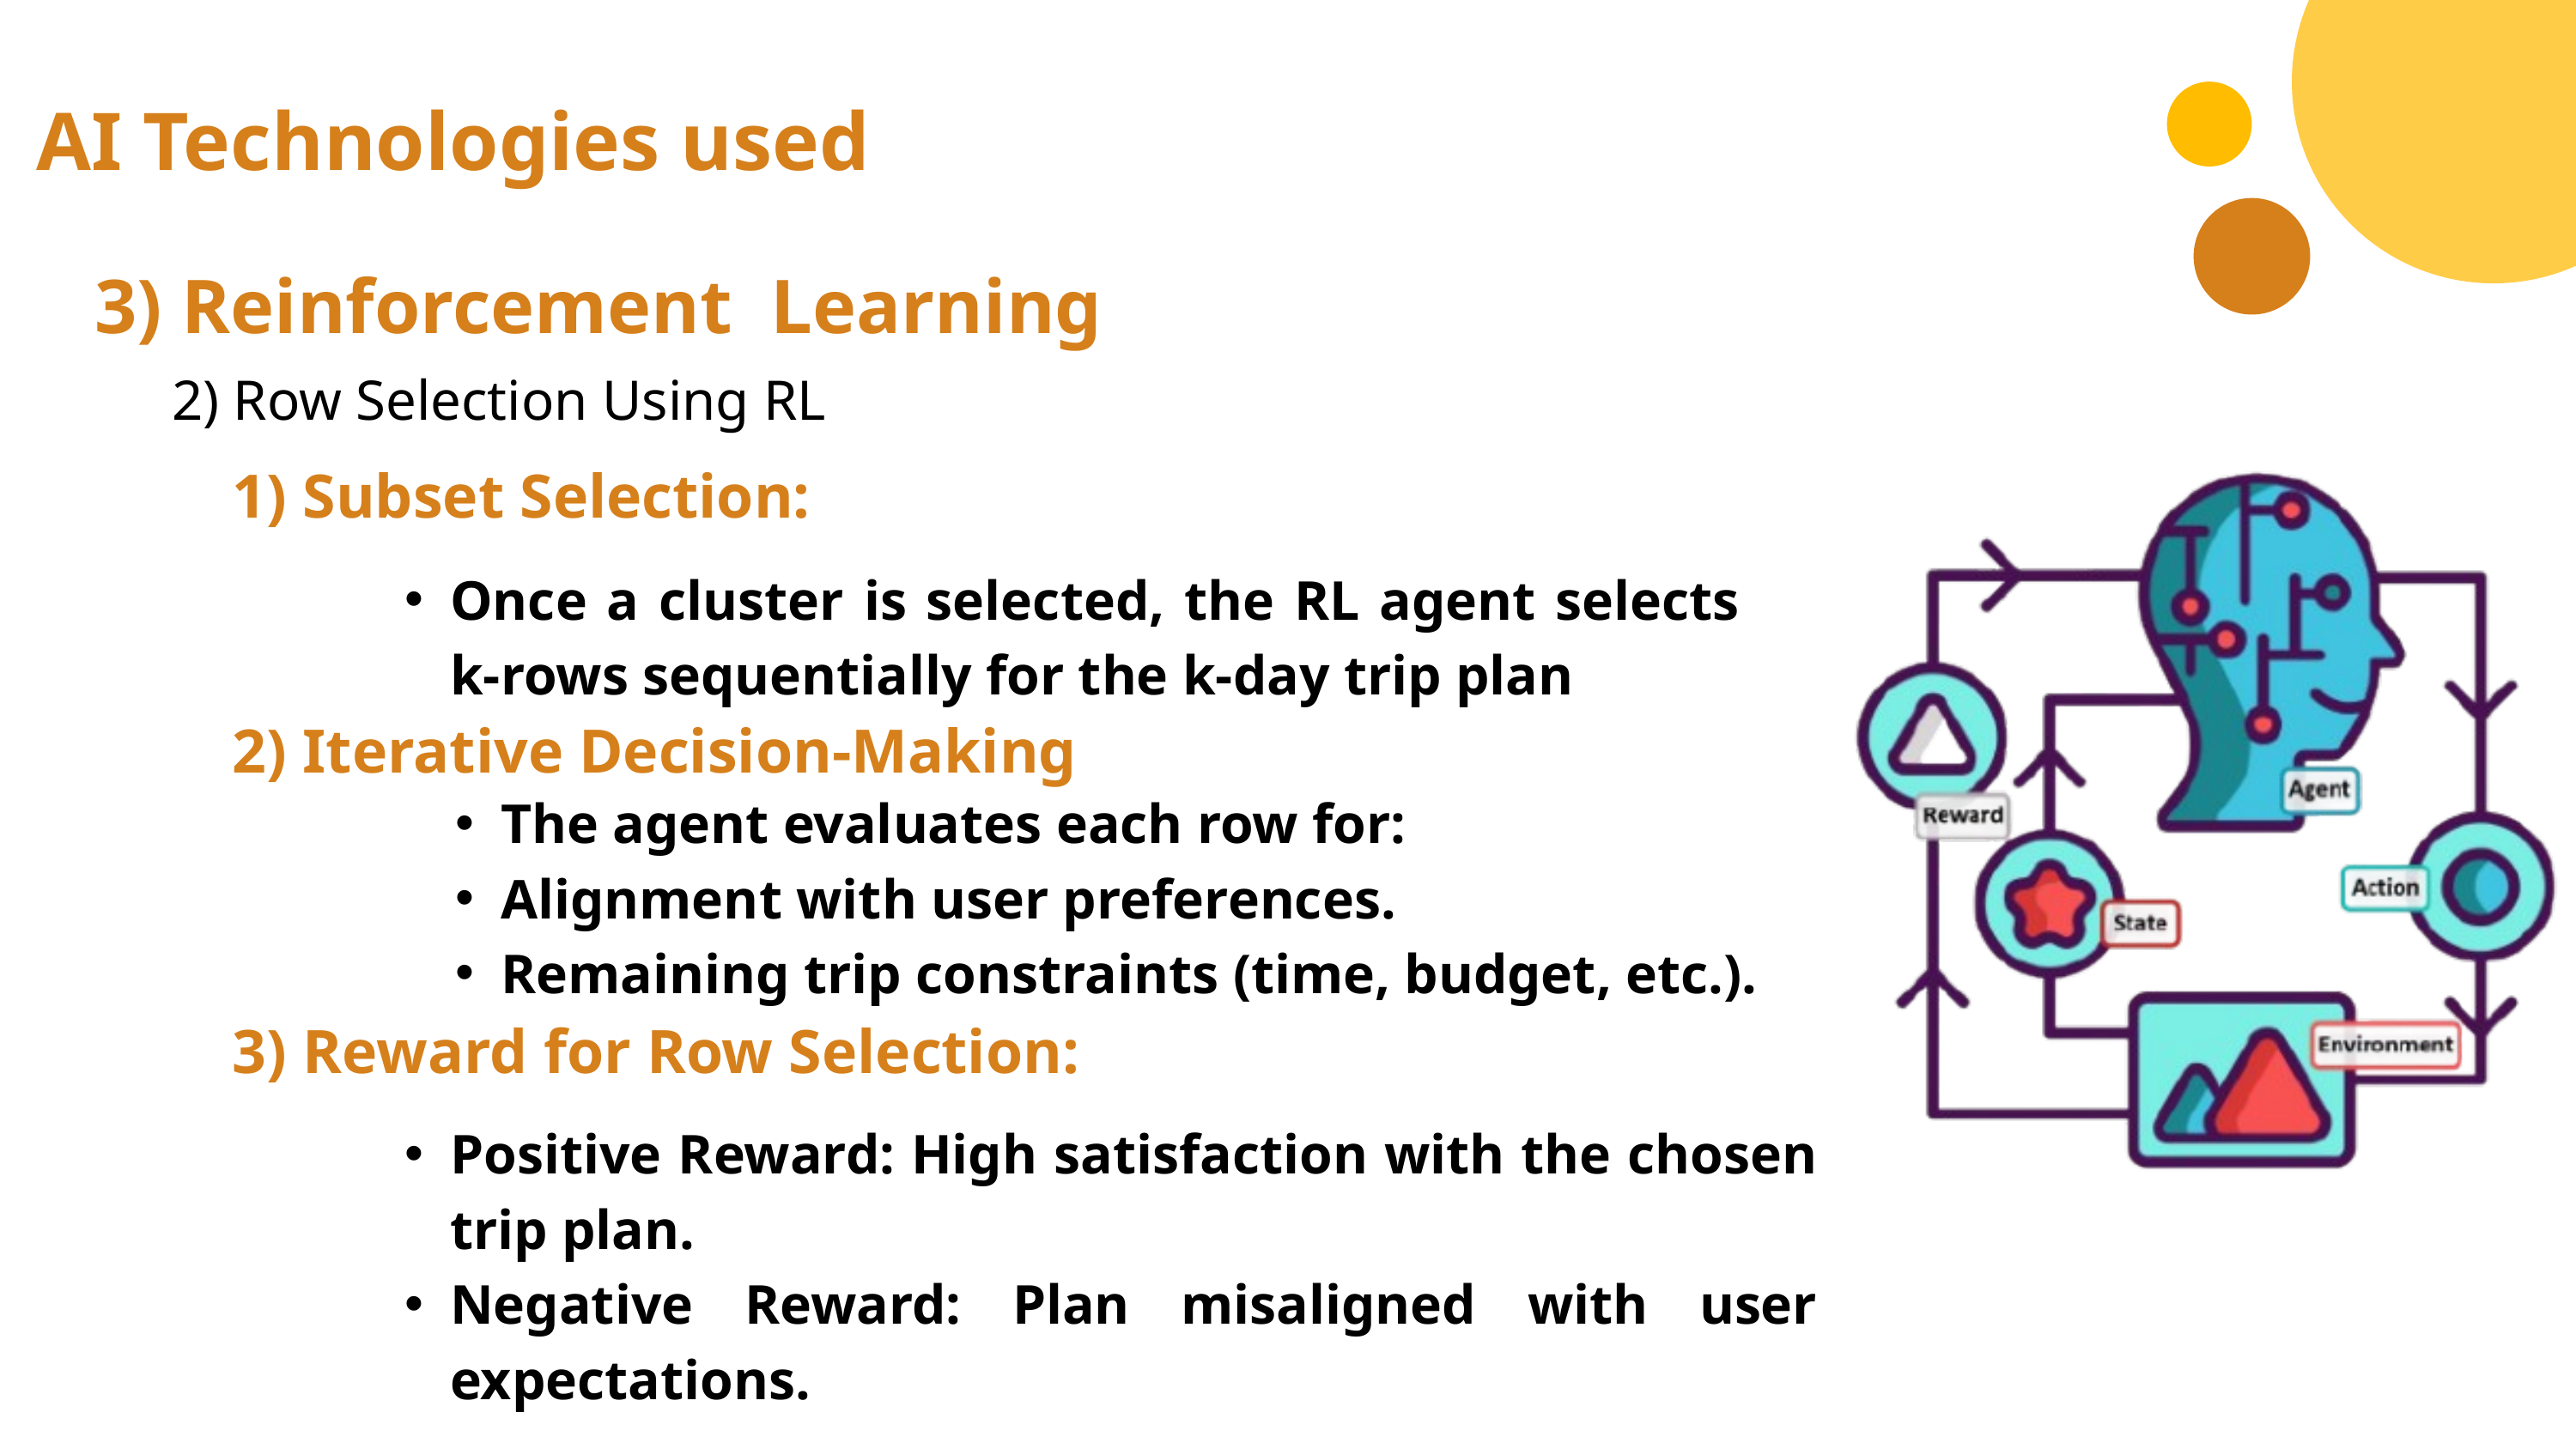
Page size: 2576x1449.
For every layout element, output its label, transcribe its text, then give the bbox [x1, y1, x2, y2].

text_box Once a cluster is selected, the RL agent selects k-rows sequentially for the k-day trip plan [358, 555, 1741, 706]
text_box The agent evaluates each row for: Alignment with user preferences. Remaining trip constraints (time, budget, etc.). [409, 779, 1869, 1080]
text_box 1) Subset Selection: [232, 458, 1309, 530]
text_box Positive Reward: High satisfaction with the chosen trip plan. Negative Reward: Plan misaligned with user expectations. [358, 1109, 1819, 1410]
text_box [2291, 0, 2576, 284]
text_box 2) Row Selection Using RL [171, 365, 1248, 431]
text_box 3) Reward for Row Selection: [232, 1013, 1309, 1086]
text_box [1821, 464, 2576, 1176]
text_box AI Technologies used [36, 90, 1309, 186]
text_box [2166, 81, 2252, 167]
text_box 3) Reinforcement Learning [94, 259, 1367, 349]
text_box 2) Iterative Decision-Making [232, 712, 1309, 785]
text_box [2193, 197, 2311, 315]
